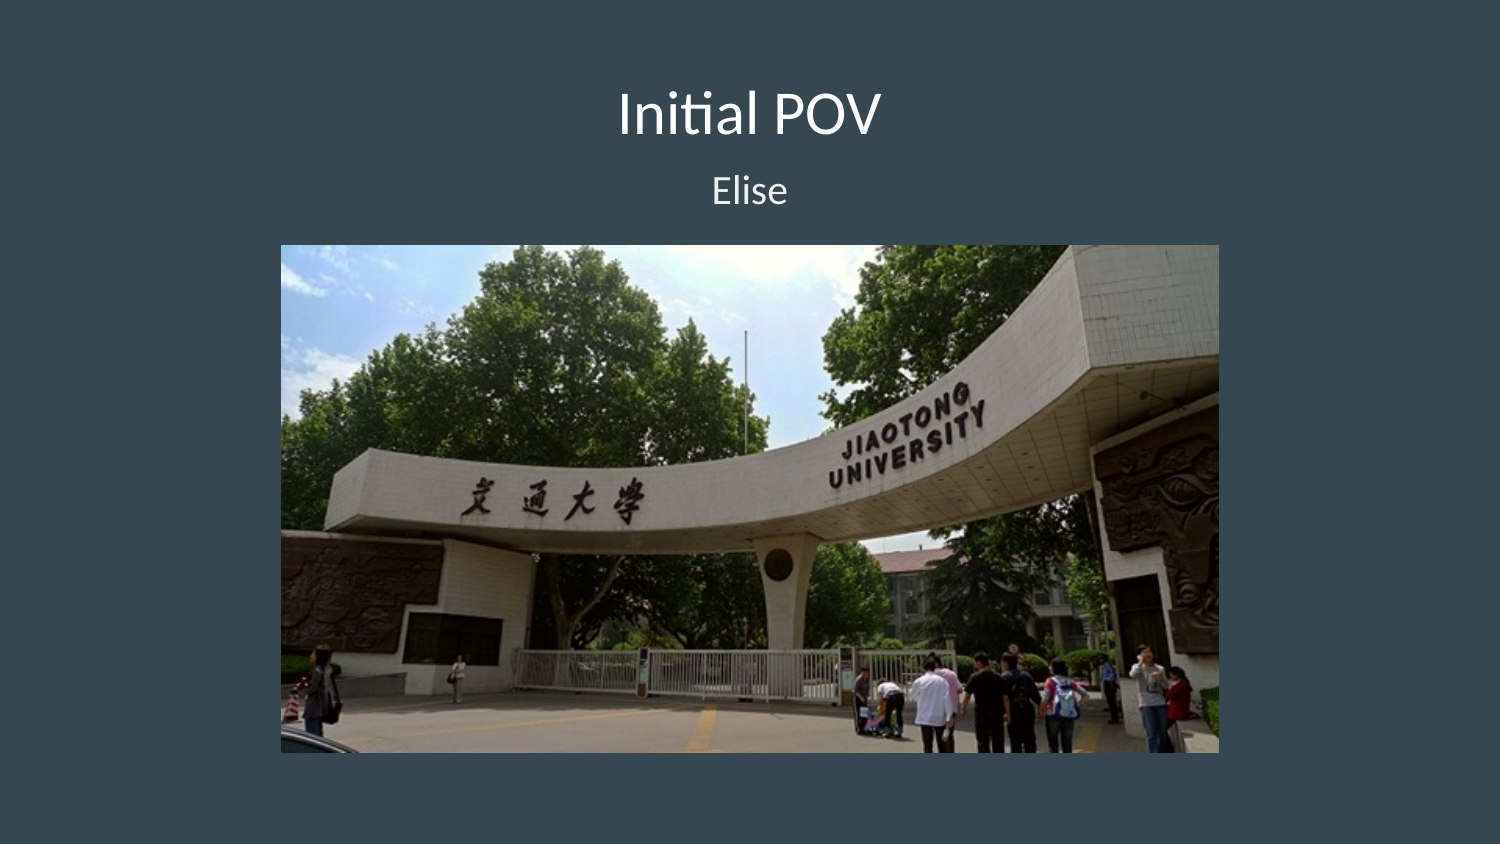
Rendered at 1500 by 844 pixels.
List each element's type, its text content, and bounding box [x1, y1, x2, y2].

picture [281, 244, 1219, 754]
title Initial POV [434, 57, 1066, 140]
list Elise [40, 140, 1460, 235]
